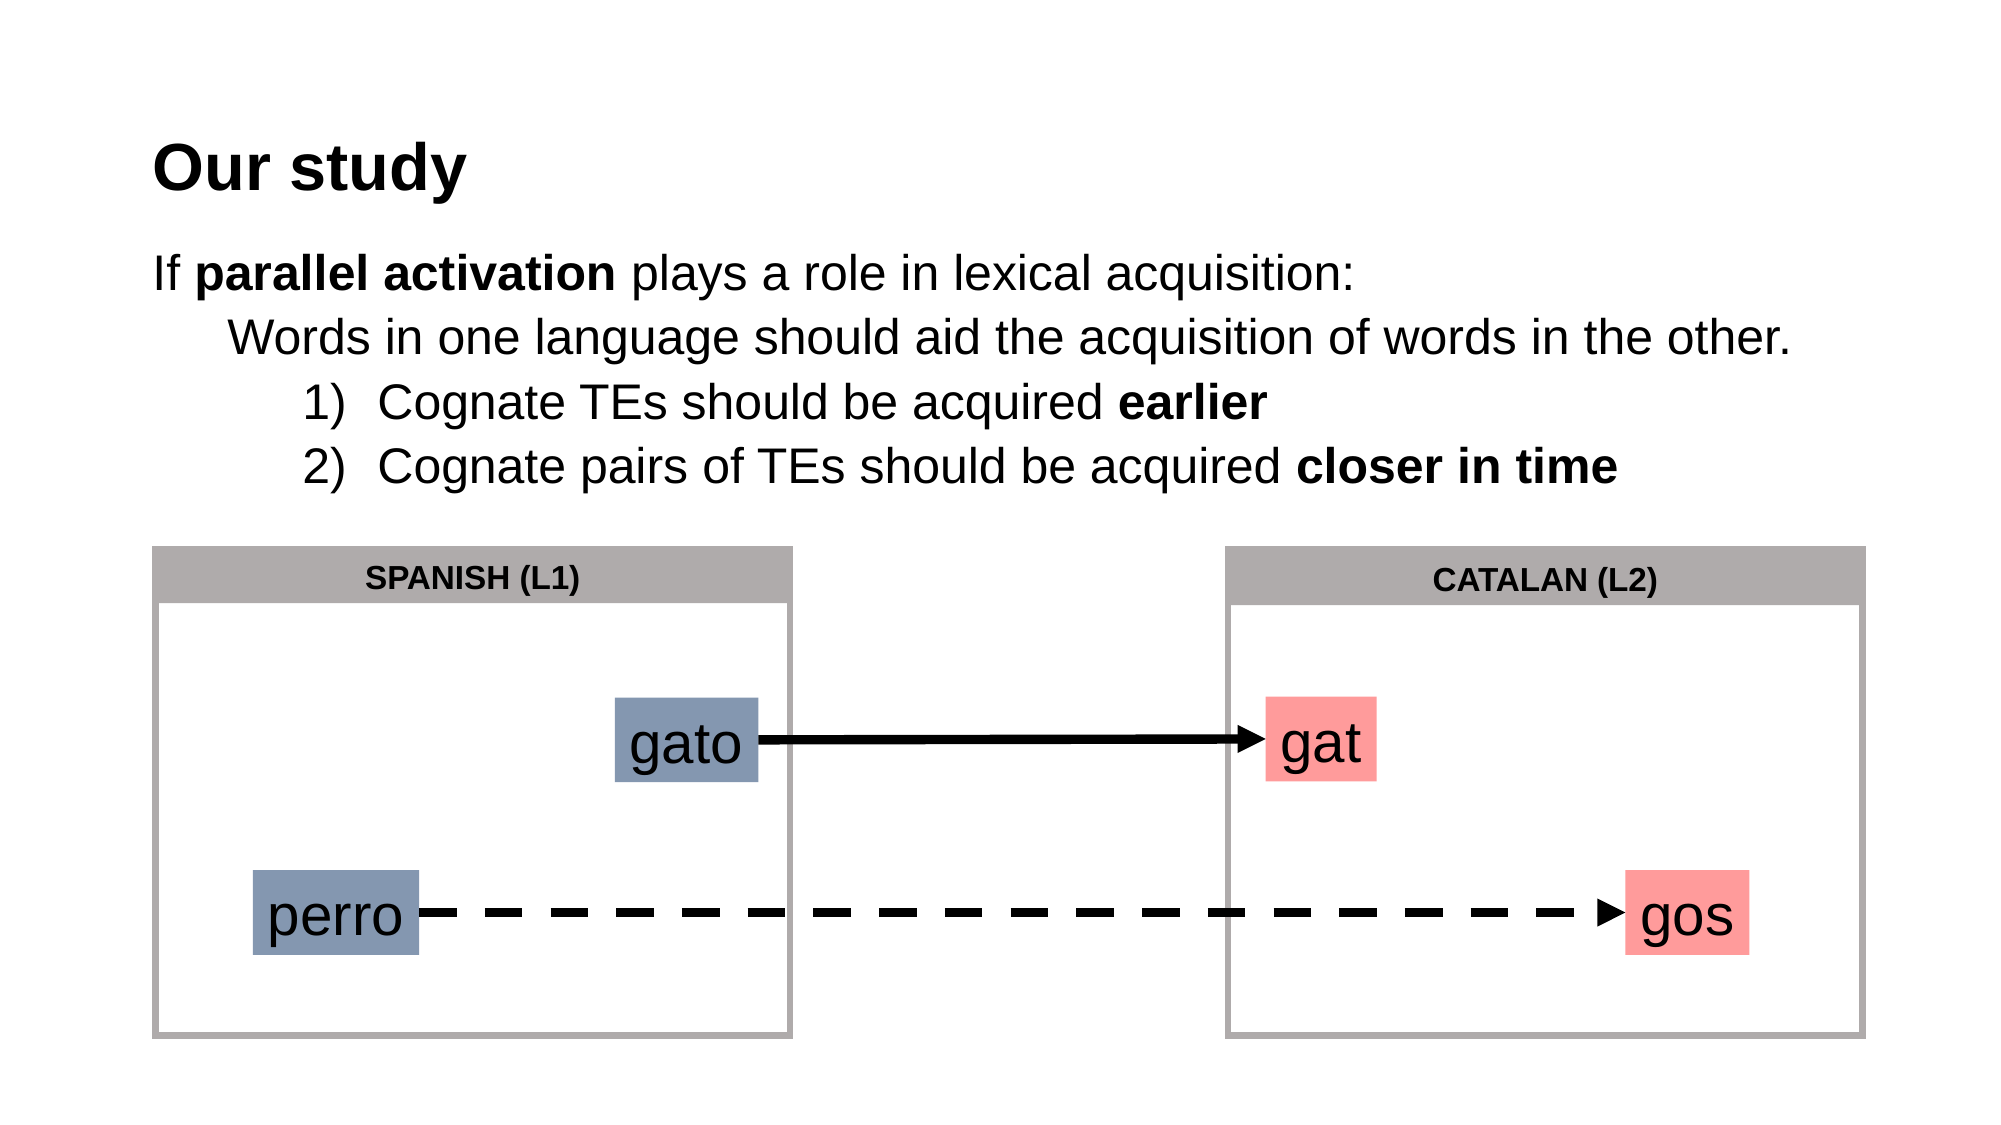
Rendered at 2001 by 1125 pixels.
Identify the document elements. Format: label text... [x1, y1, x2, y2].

list If parallel activation plays a role in lexical acquisition: Words in one language should aid the acquisition of words in the other. Cognate TEs should be acquired earlier Cognate pairs of TEs should be acquired closer in time [137, 239, 1845, 536]
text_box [155, 548, 1863, 1036]
title Our study [137, 59, 1863, 278]
